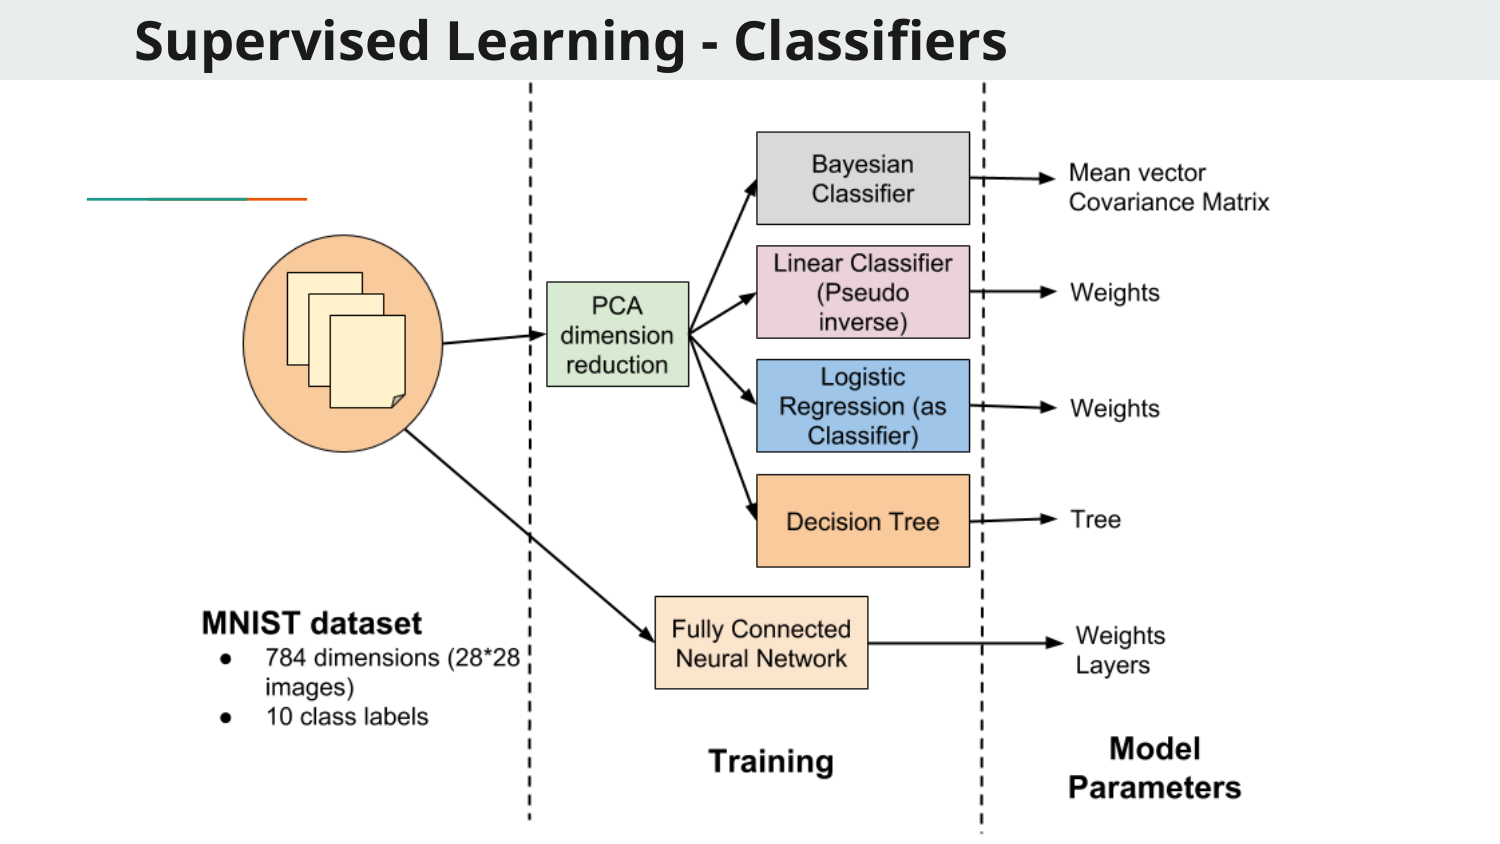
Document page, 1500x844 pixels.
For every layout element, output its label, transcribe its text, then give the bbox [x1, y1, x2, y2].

title Supervised Learning - Classifiers [119, 0, 1381, 80]
picture [199, 66, 1270, 844]
